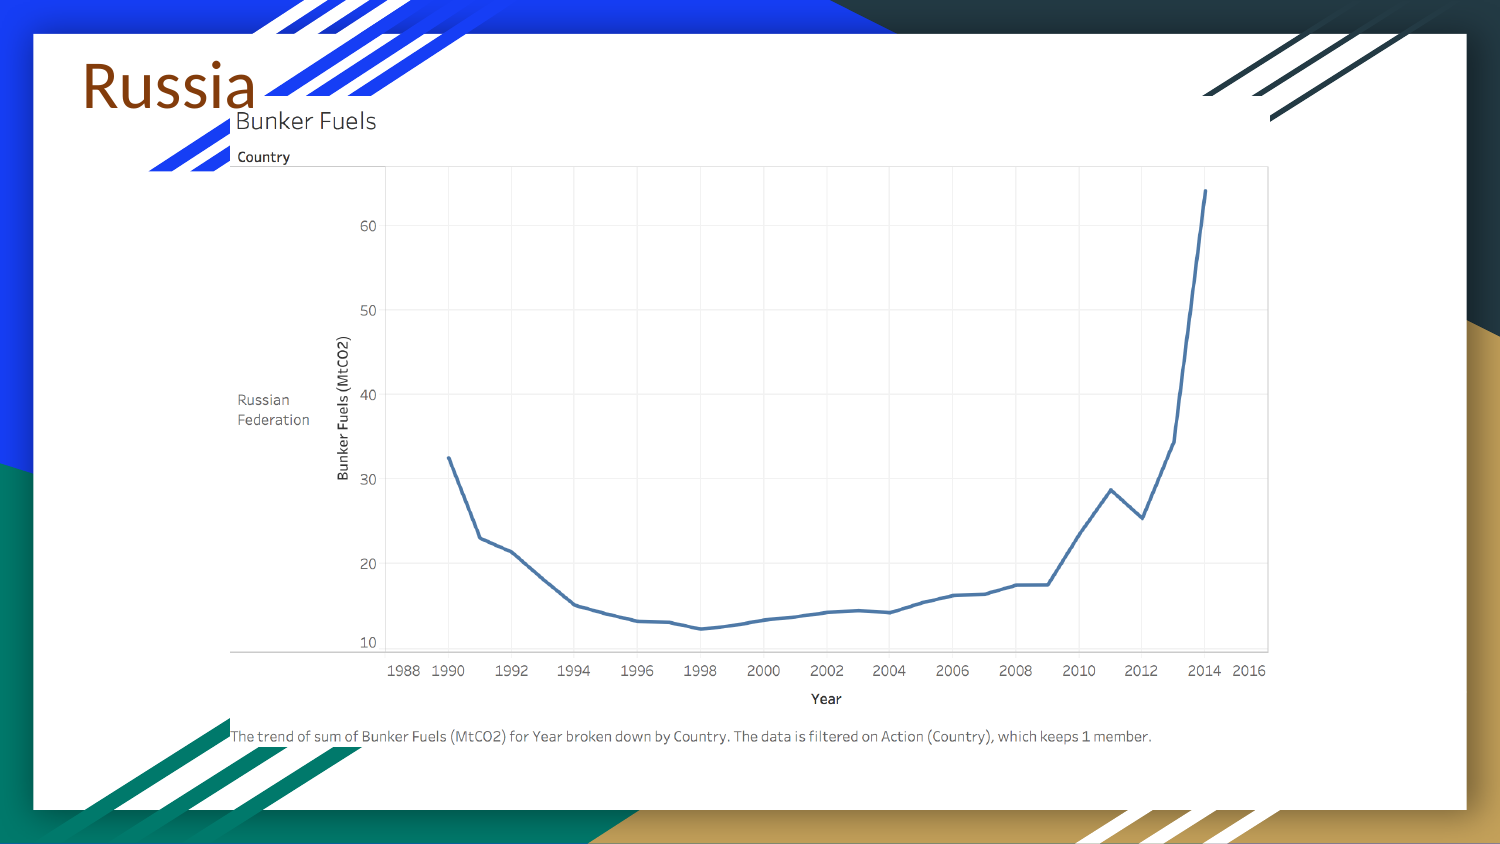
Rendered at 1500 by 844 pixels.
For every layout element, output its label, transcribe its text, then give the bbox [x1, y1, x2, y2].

picture [229, 96, 1270, 748]
text_box Russia [29, 34, 310, 129]
